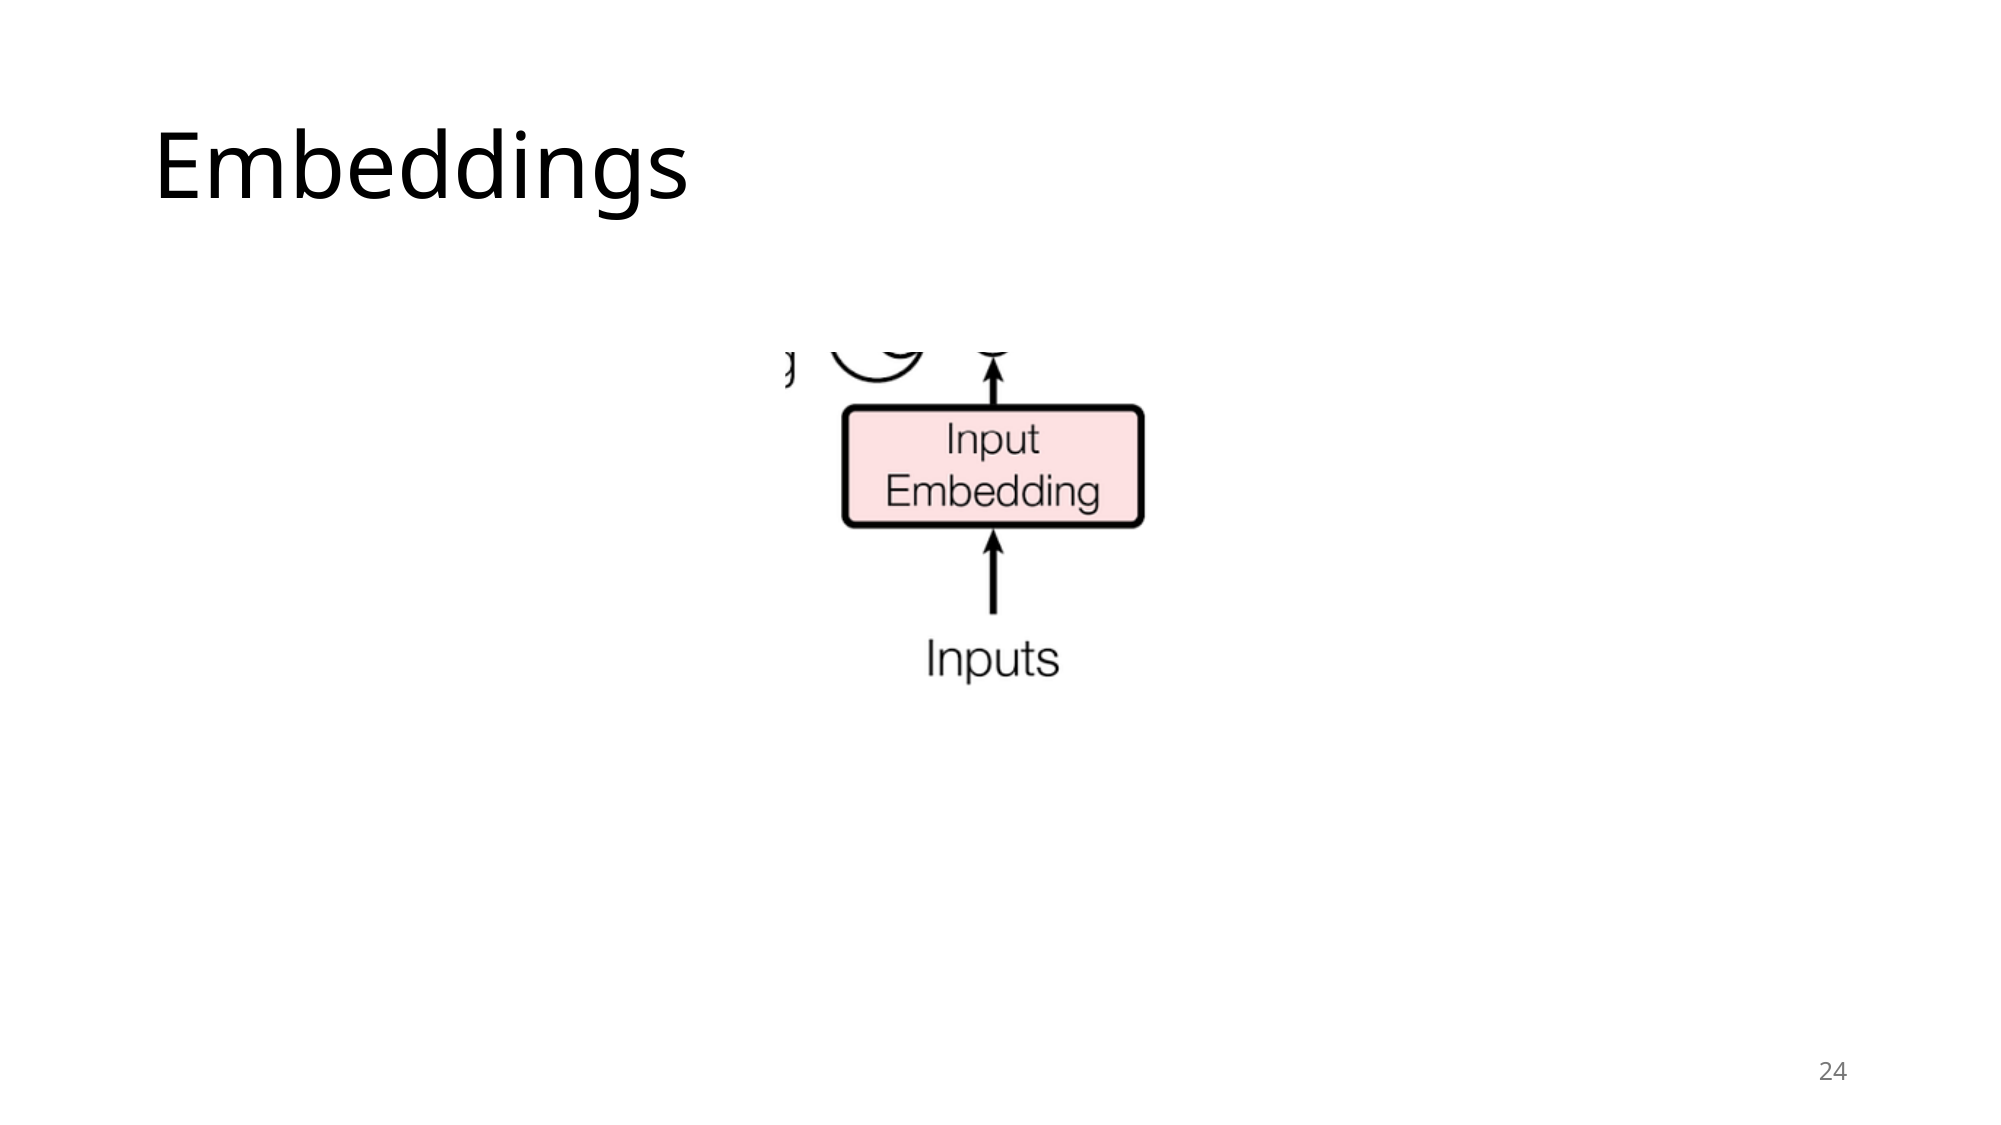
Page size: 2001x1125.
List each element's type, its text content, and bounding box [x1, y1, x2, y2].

slide_number 24 [1412, 1042, 1863, 1103]
picture [784, 352, 1216, 773]
title Embeddings [137, 59, 1863, 278]
